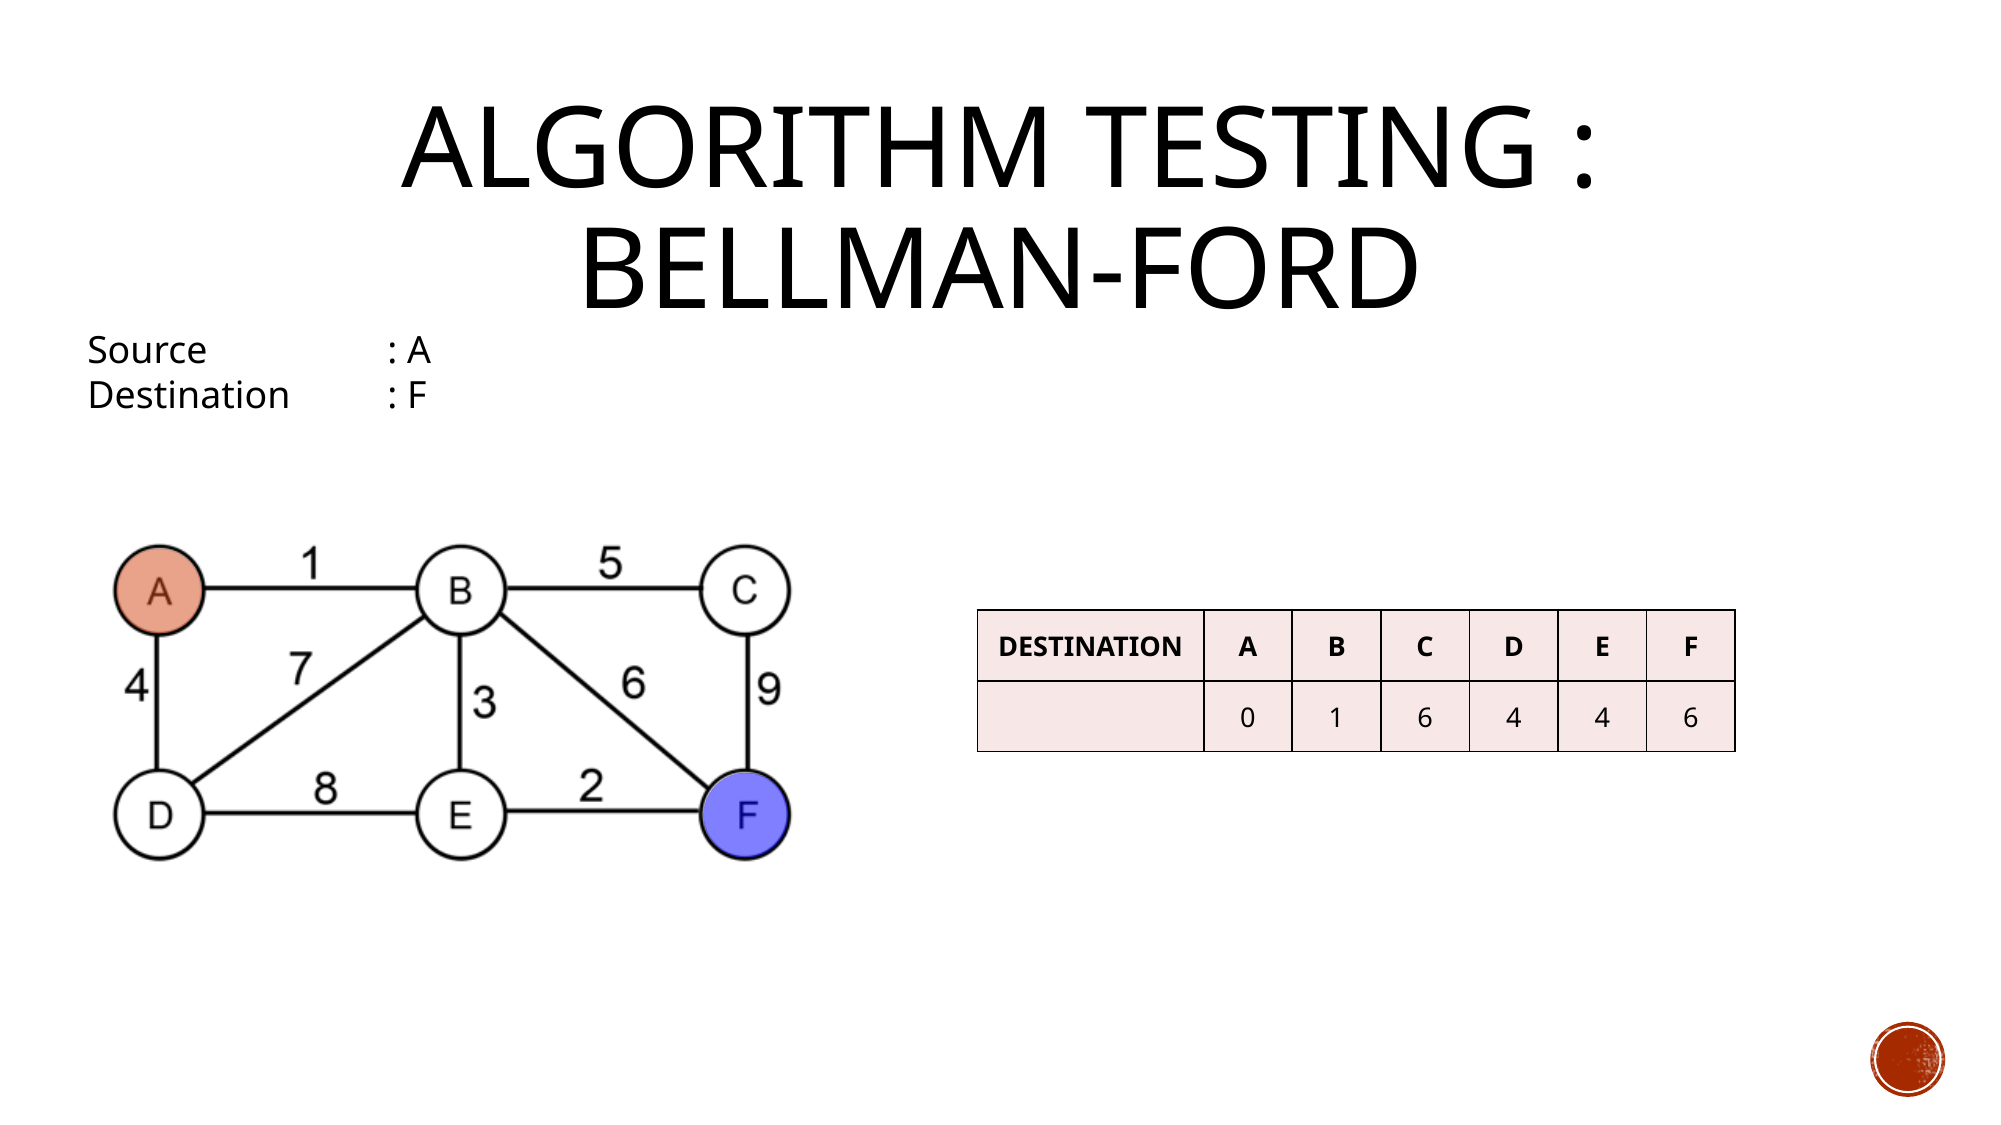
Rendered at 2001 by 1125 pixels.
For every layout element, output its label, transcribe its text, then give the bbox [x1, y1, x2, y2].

table_header A [1205, 611, 1291, 680]
table_cell 6 [1382, 682, 1469, 751]
table_cell 4 [1559, 682, 1646, 751]
title Algorithm testing : bellman-ford [175, 79, 1826, 344]
text_box Source : A Destination : F [72, 319, 581, 424]
table_cell [978, 682, 1203, 751]
table_cell 0 [1205, 682, 1291, 751]
table_header B [1293, 611, 1380, 680]
table_cell 6 [1647, 682, 1734, 751]
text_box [76, 511, 858, 894]
table_header F [1647, 611, 1734, 680]
table_header DESTINATION [978, 611, 1203, 680]
table_header E [1559, 611, 1646, 680]
table_cell 4 [1470, 682, 1557, 751]
table_cell 1 [1293, 682, 1380, 751]
table_header D [1470, 611, 1557, 680]
table_header C [1382, 611, 1469, 680]
